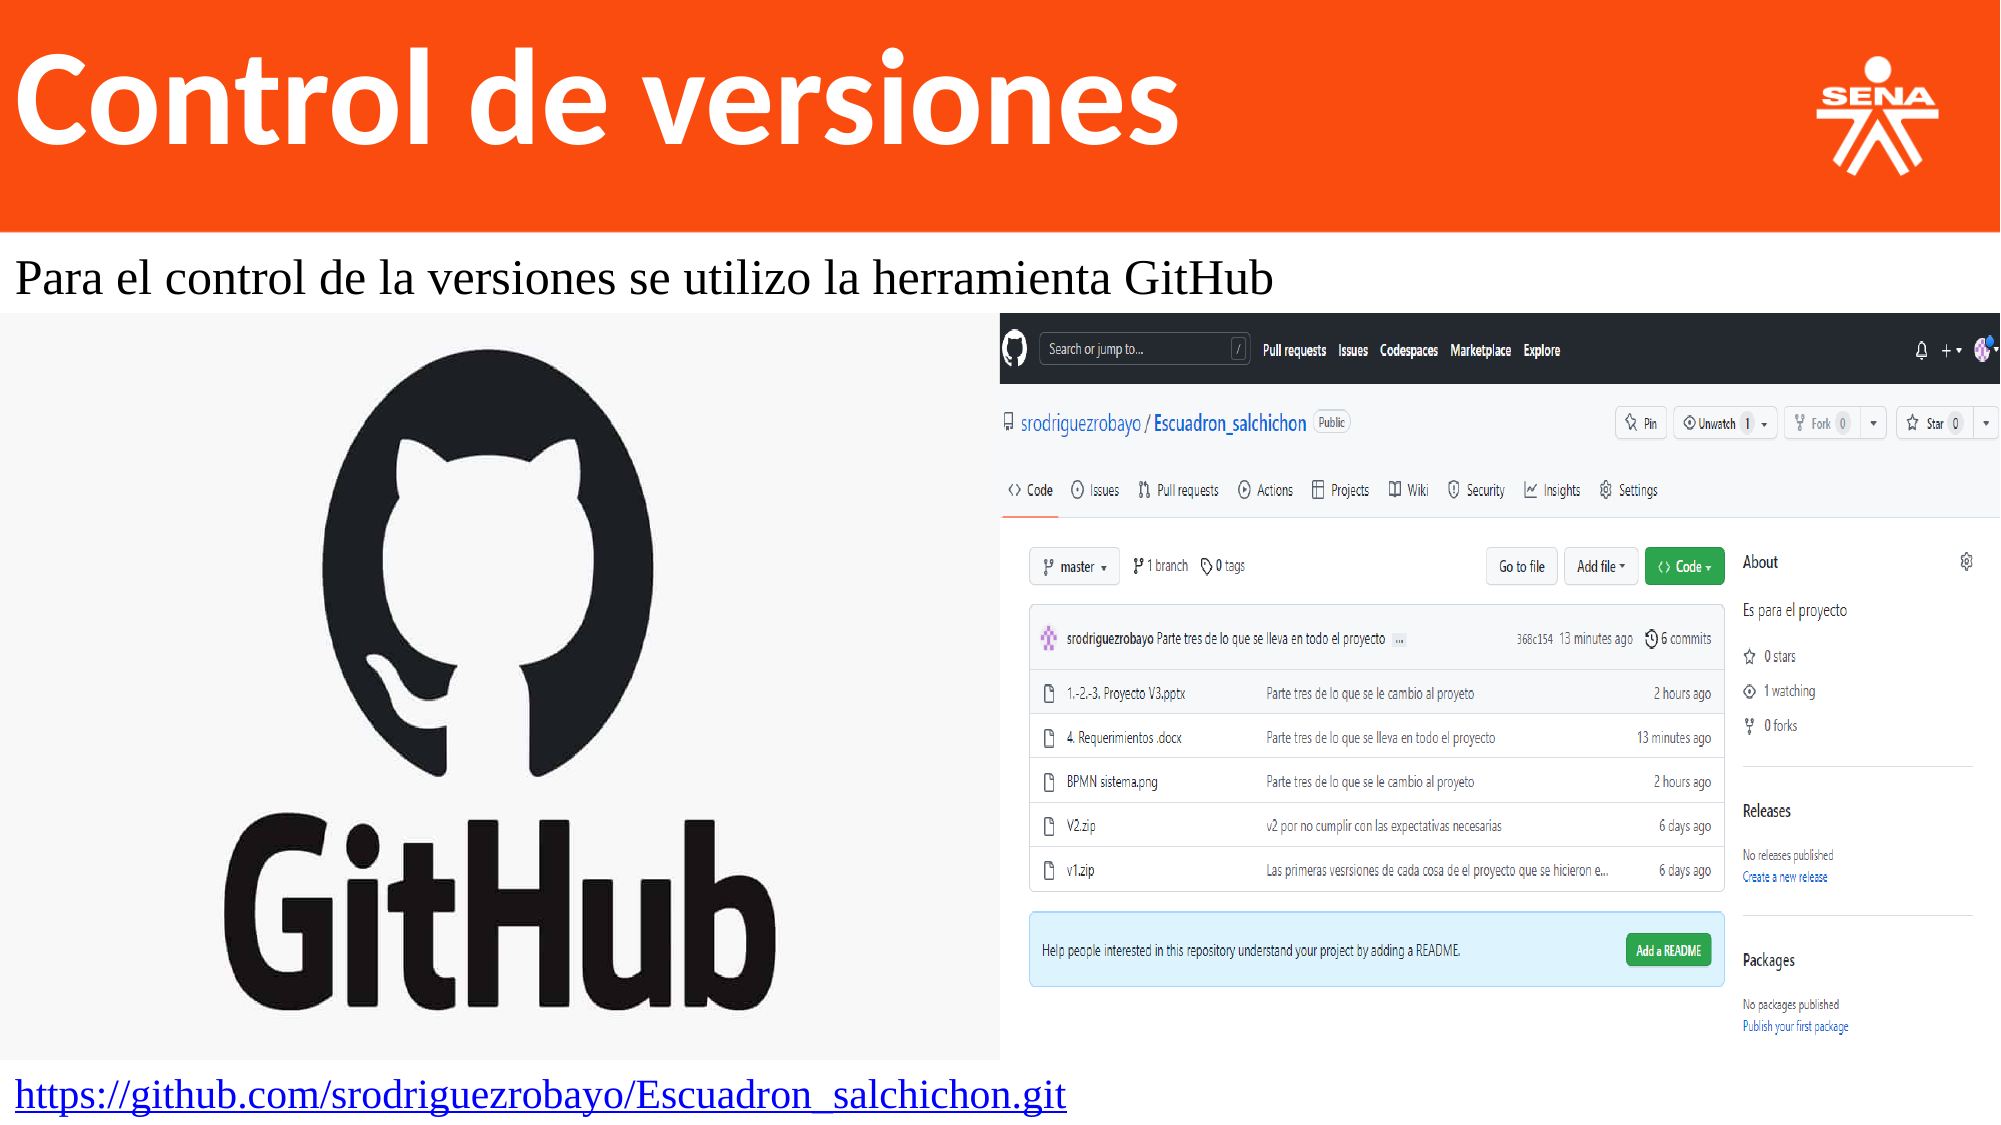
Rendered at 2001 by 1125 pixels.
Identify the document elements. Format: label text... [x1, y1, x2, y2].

picture [0, 0, 2000, 237]
text_box Control de versiones [0, 0, 1459, 180]
text_box https://github.com/srodriguezrobayo/Escuadron_salchichon.git [0, 1069, 2000, 1125]
picture [0, 313, 2000, 1060]
text_box Para el control de la versiones se utilizo la herramienta GitHub [0, 237, 2000, 311]
